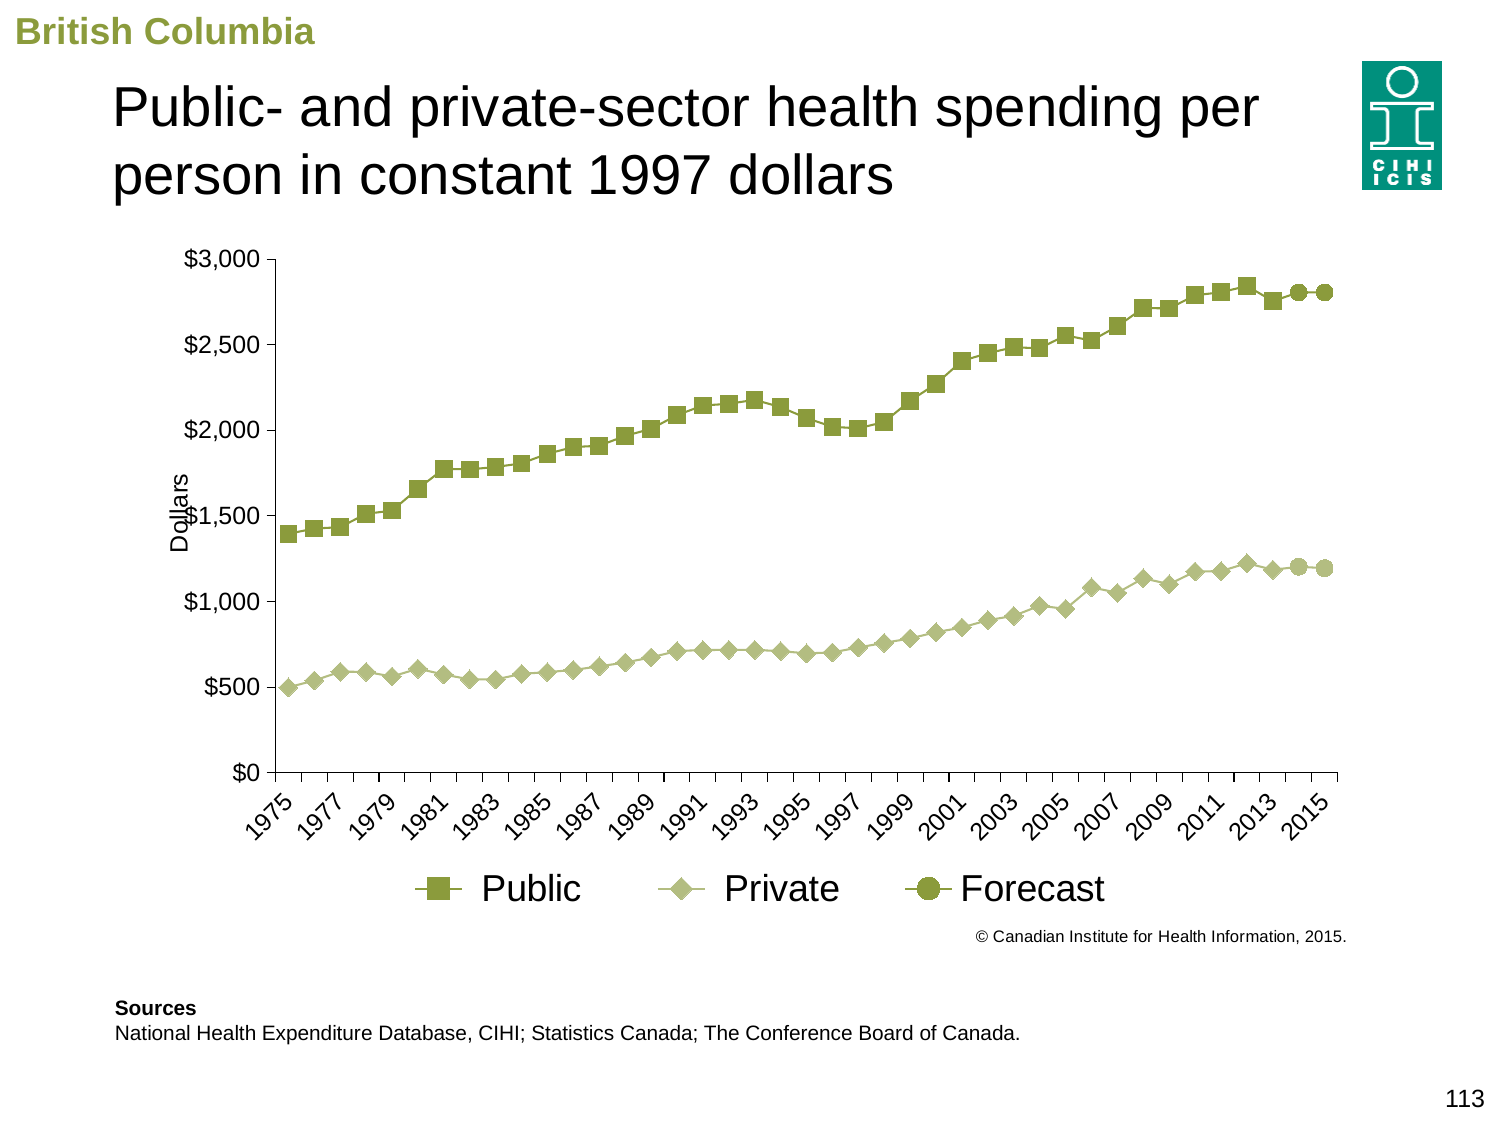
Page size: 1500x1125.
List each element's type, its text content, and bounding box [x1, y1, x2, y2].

picture [1362, 61, 1442, 190]
slide_number 113 [1337, 1074, 1500, 1125]
chart [112, 224, 1363, 951]
text_box Sources National Health Expenditure Database, CIHI; Statistics Canada; The Conference Board of Canada. [99, 987, 1225, 1053]
text_box British Columbia [0, 0, 614, 62]
title Public- and private-sector health spending per person in constant 1997 dollars [97, 63, 1350, 213]
